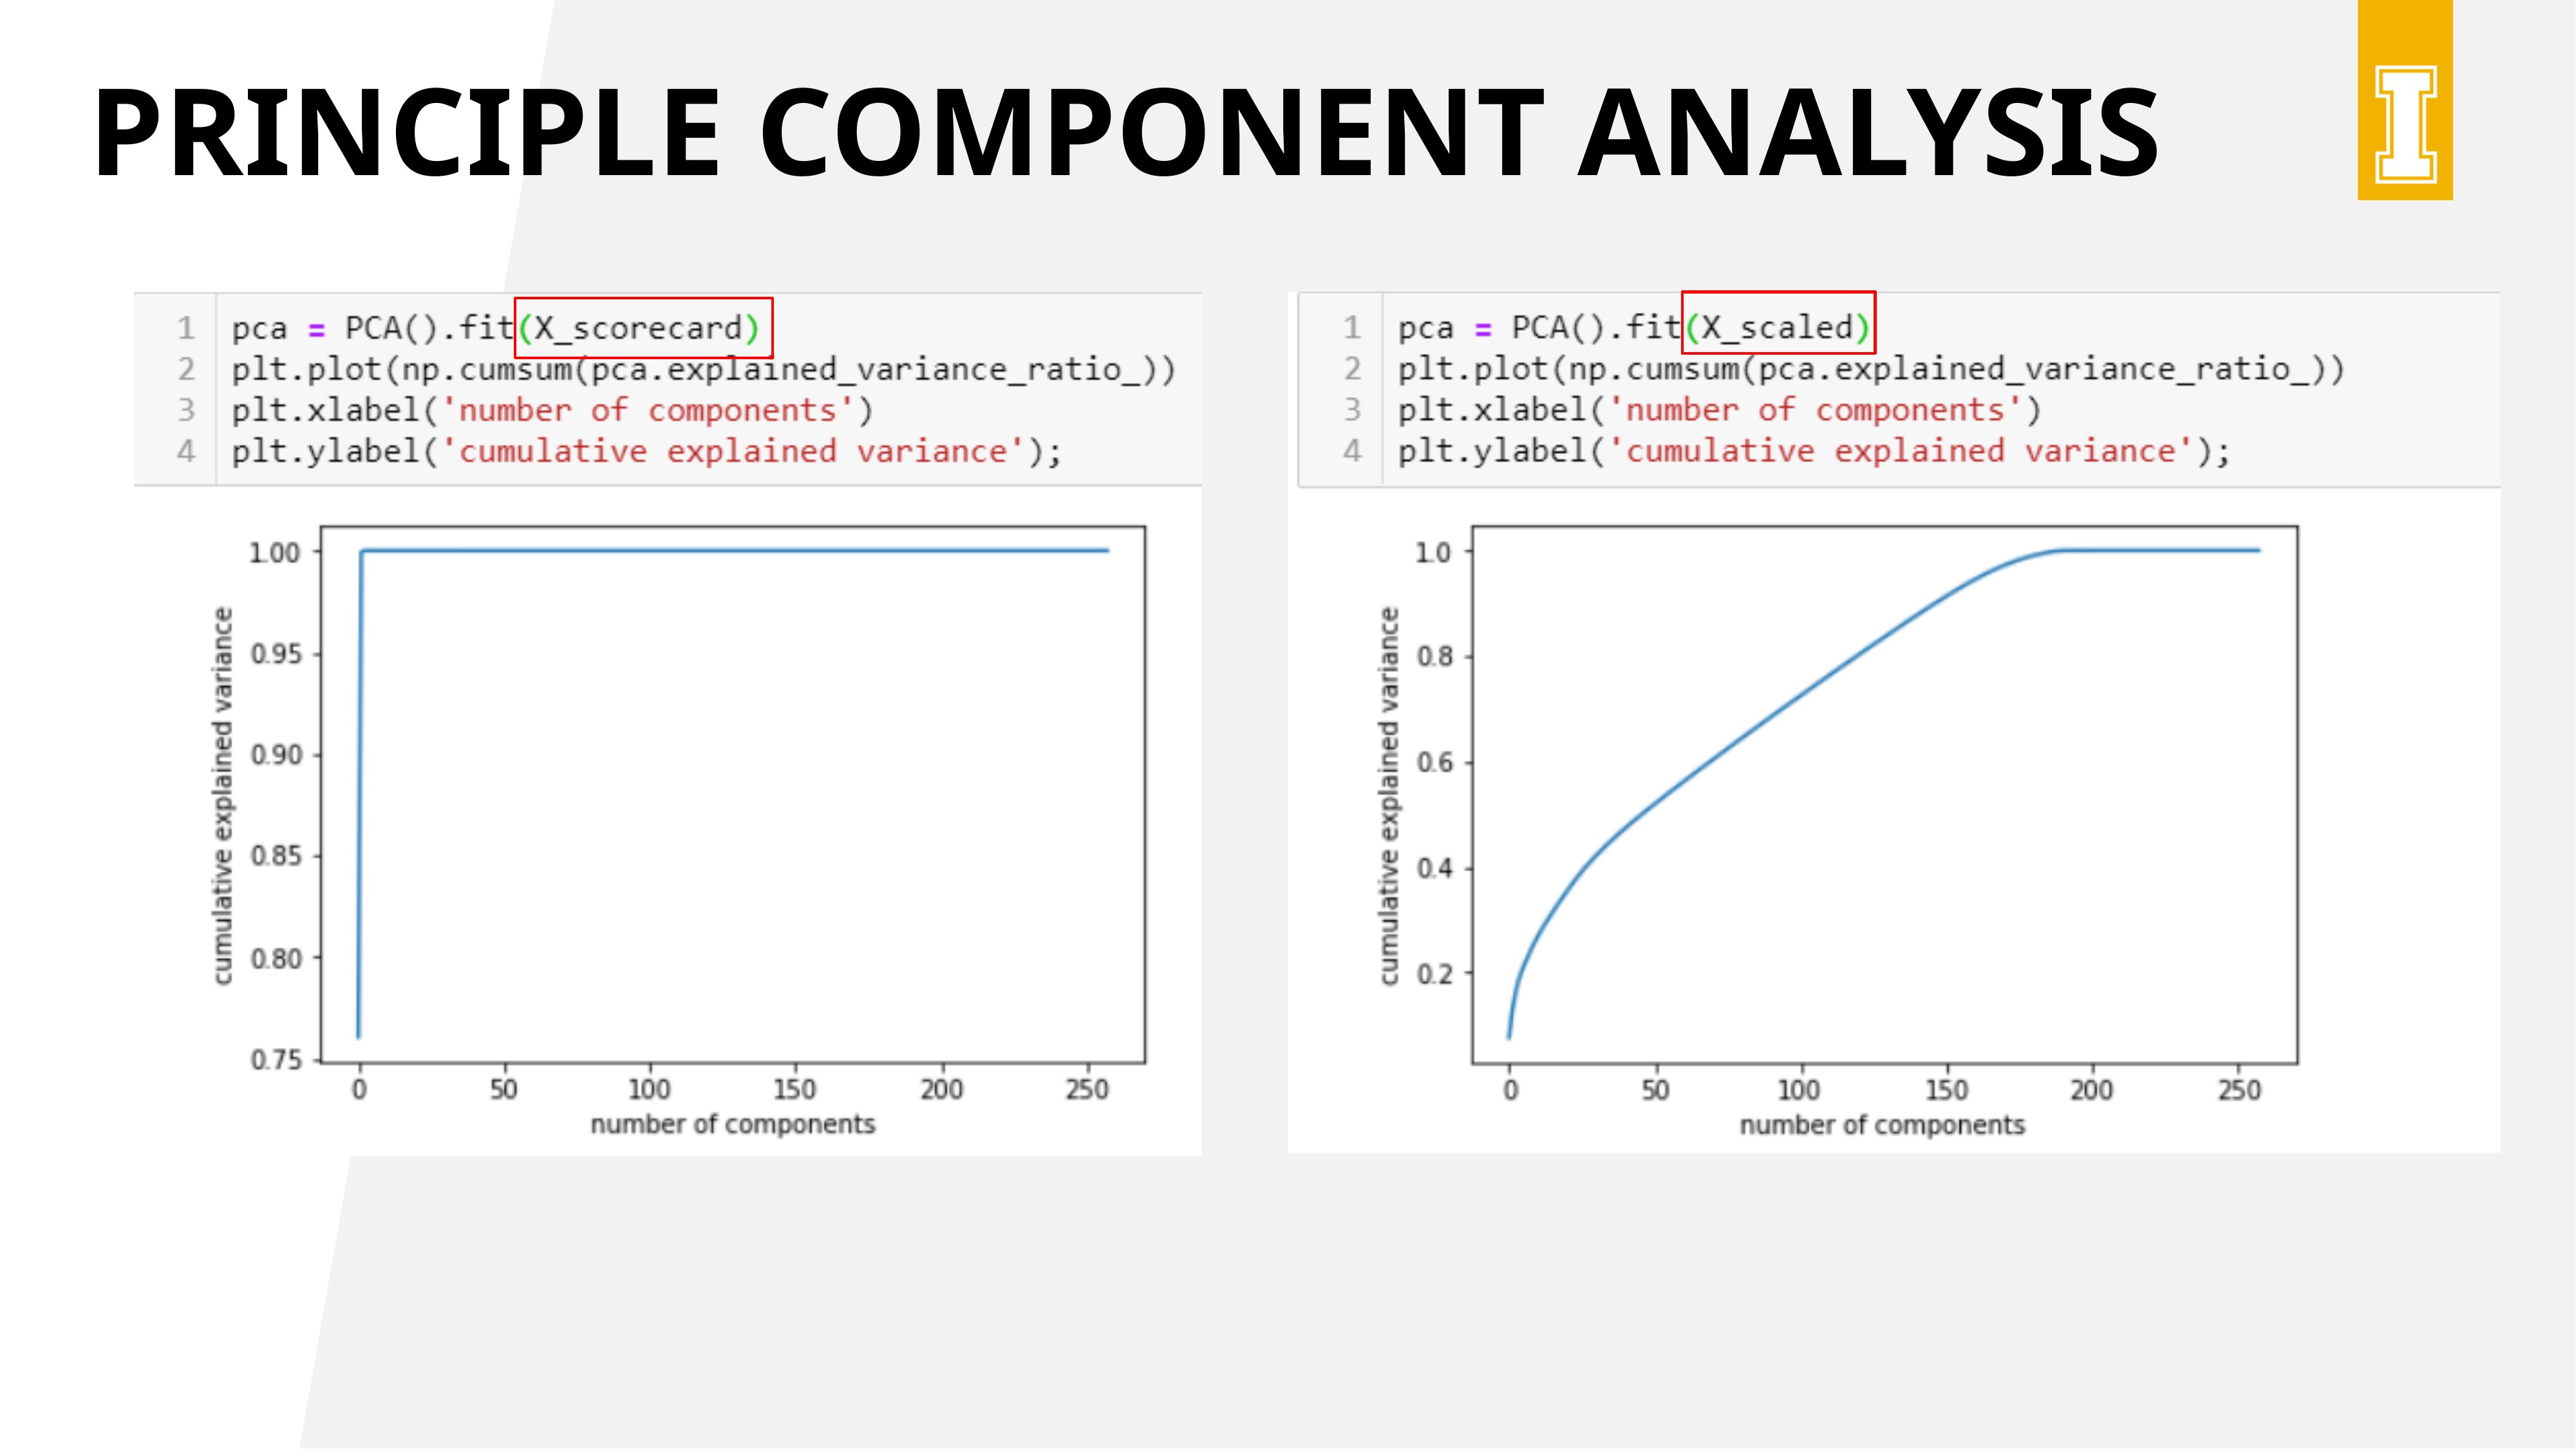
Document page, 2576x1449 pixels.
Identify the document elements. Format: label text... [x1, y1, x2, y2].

picture [133, 292, 1203, 1156]
title PRINCIPLE COMPONENT ANALYSIS [88, 72, 2310, 201]
picture [1287, 292, 2501, 1154]
